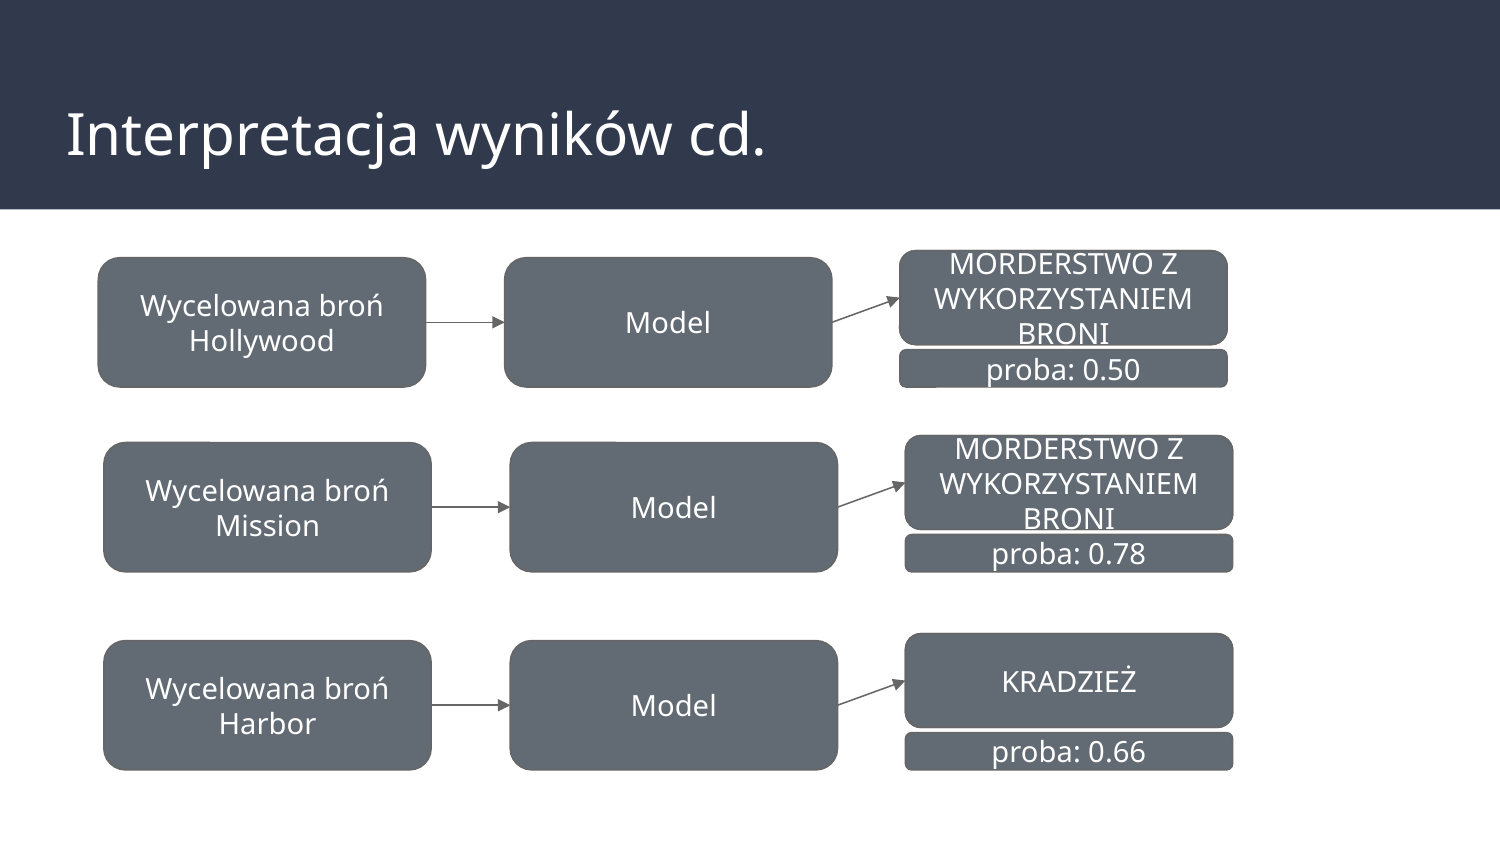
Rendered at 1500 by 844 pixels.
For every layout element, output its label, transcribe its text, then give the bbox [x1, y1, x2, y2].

text_box MORDERSTWO Z WYKORZYSTANIEM BRONI [899, 250, 1228, 345]
text_box proba: 0.78 [905, 534, 1233, 572]
text_box Model [510, 442, 838, 572]
text_box Model [510, 640, 838, 770]
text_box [837, 482, 906, 508]
text_box KRADZIEŻ [905, 633, 1233, 728]
text_box Wycelowana broń Harbor [103, 640, 432, 770]
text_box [831, 297, 901, 323]
text_box Wycelowana broń Hollywood [98, 257, 426, 387]
title Interpretacja wyników cd. [51, 82, 1449, 185]
text_box Wycelowana broń Mission [103, 442, 432, 572]
text_box Model [504, 257, 832, 387]
text_box proba: 0.50 [899, 349, 1228, 387]
text_box proba: 0.66 [905, 732, 1233, 770]
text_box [837, 680, 906, 706]
text_box MORDERSTWO Z WYKORZYSTANIEM BRONI [905, 435, 1233, 530]
